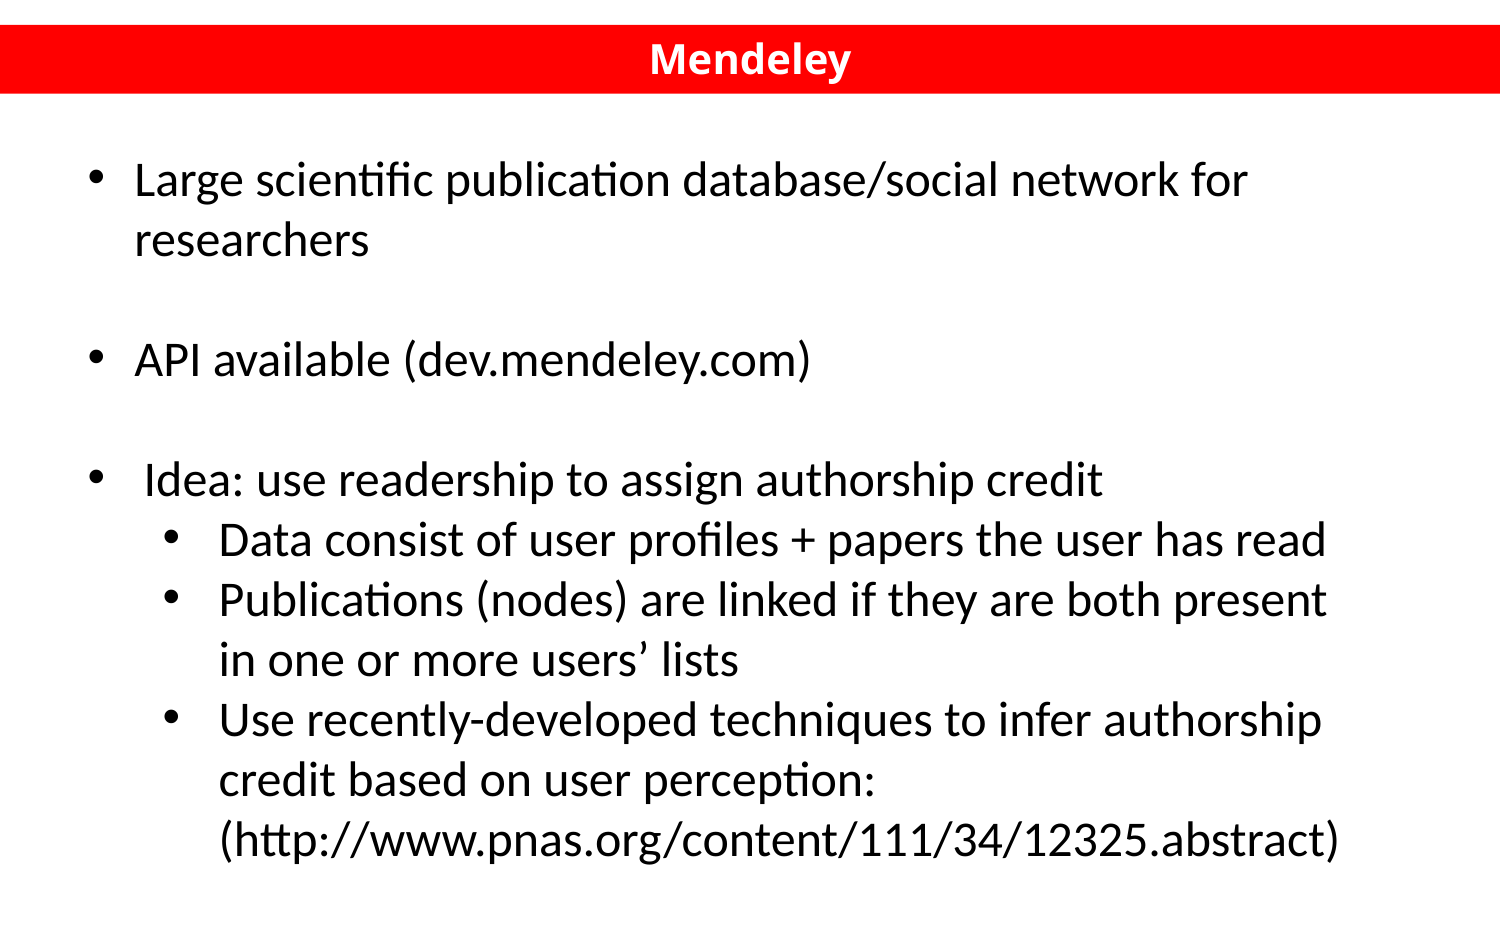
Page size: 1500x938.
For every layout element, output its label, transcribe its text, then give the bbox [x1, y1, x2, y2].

text_box Mendeley [0, 24, 1500, 94]
text_box Large scientific publication database/social network for researchers API available (dev.mendeley.com) Idea: use readership to assign authorship credit Data consist of user profiles + papers the user has read Publications (nodes) are linked if they are both present in one or more users’ lists Use recently-developed techniques to infer authorship credit based on user perception: (http://www.pnas.org/content/111/34/12325.abstract) [72, 139, 1380, 934]
